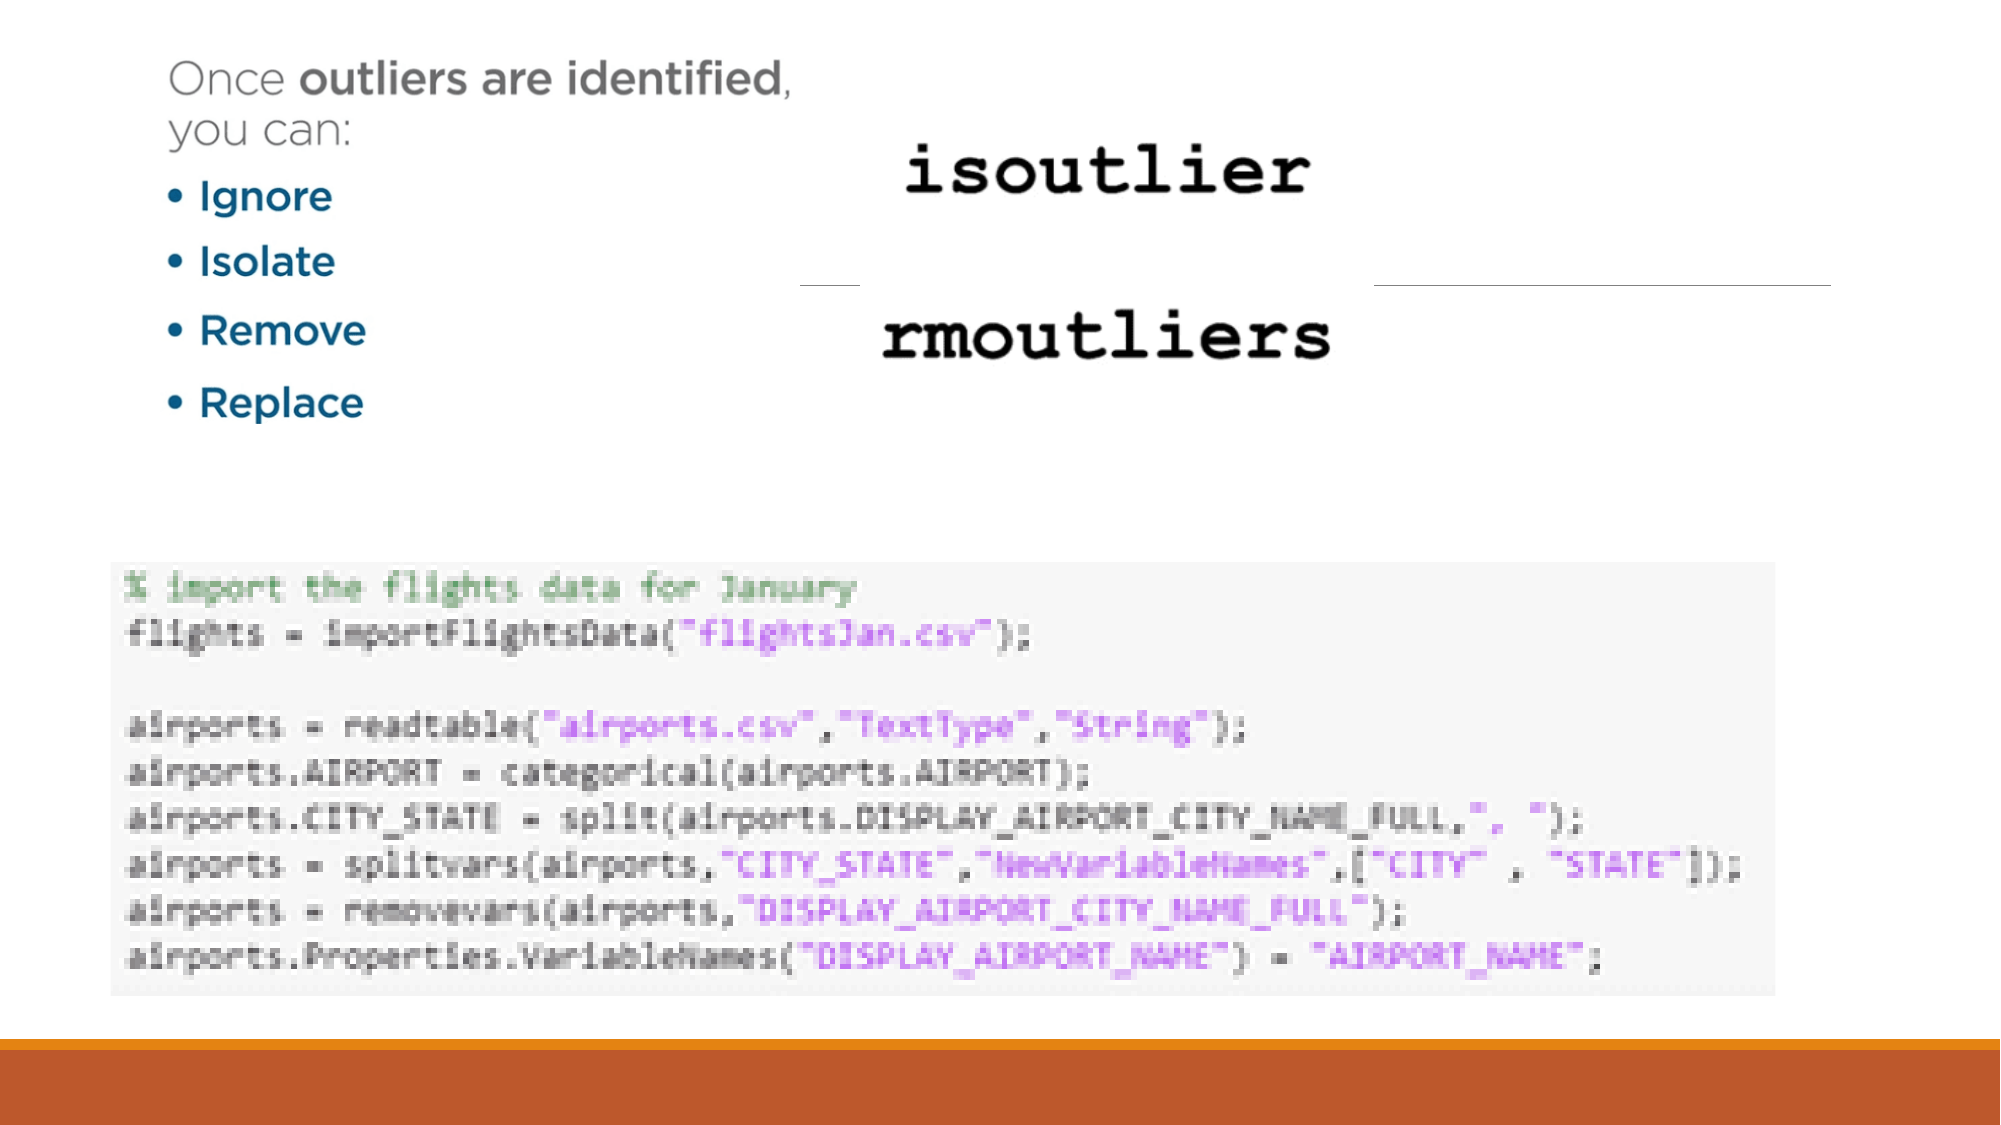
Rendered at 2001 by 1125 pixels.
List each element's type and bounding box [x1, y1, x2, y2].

picture [110, 561, 1776, 996]
picture [140, 48, 800, 425]
picture [859, 129, 1375, 378]
